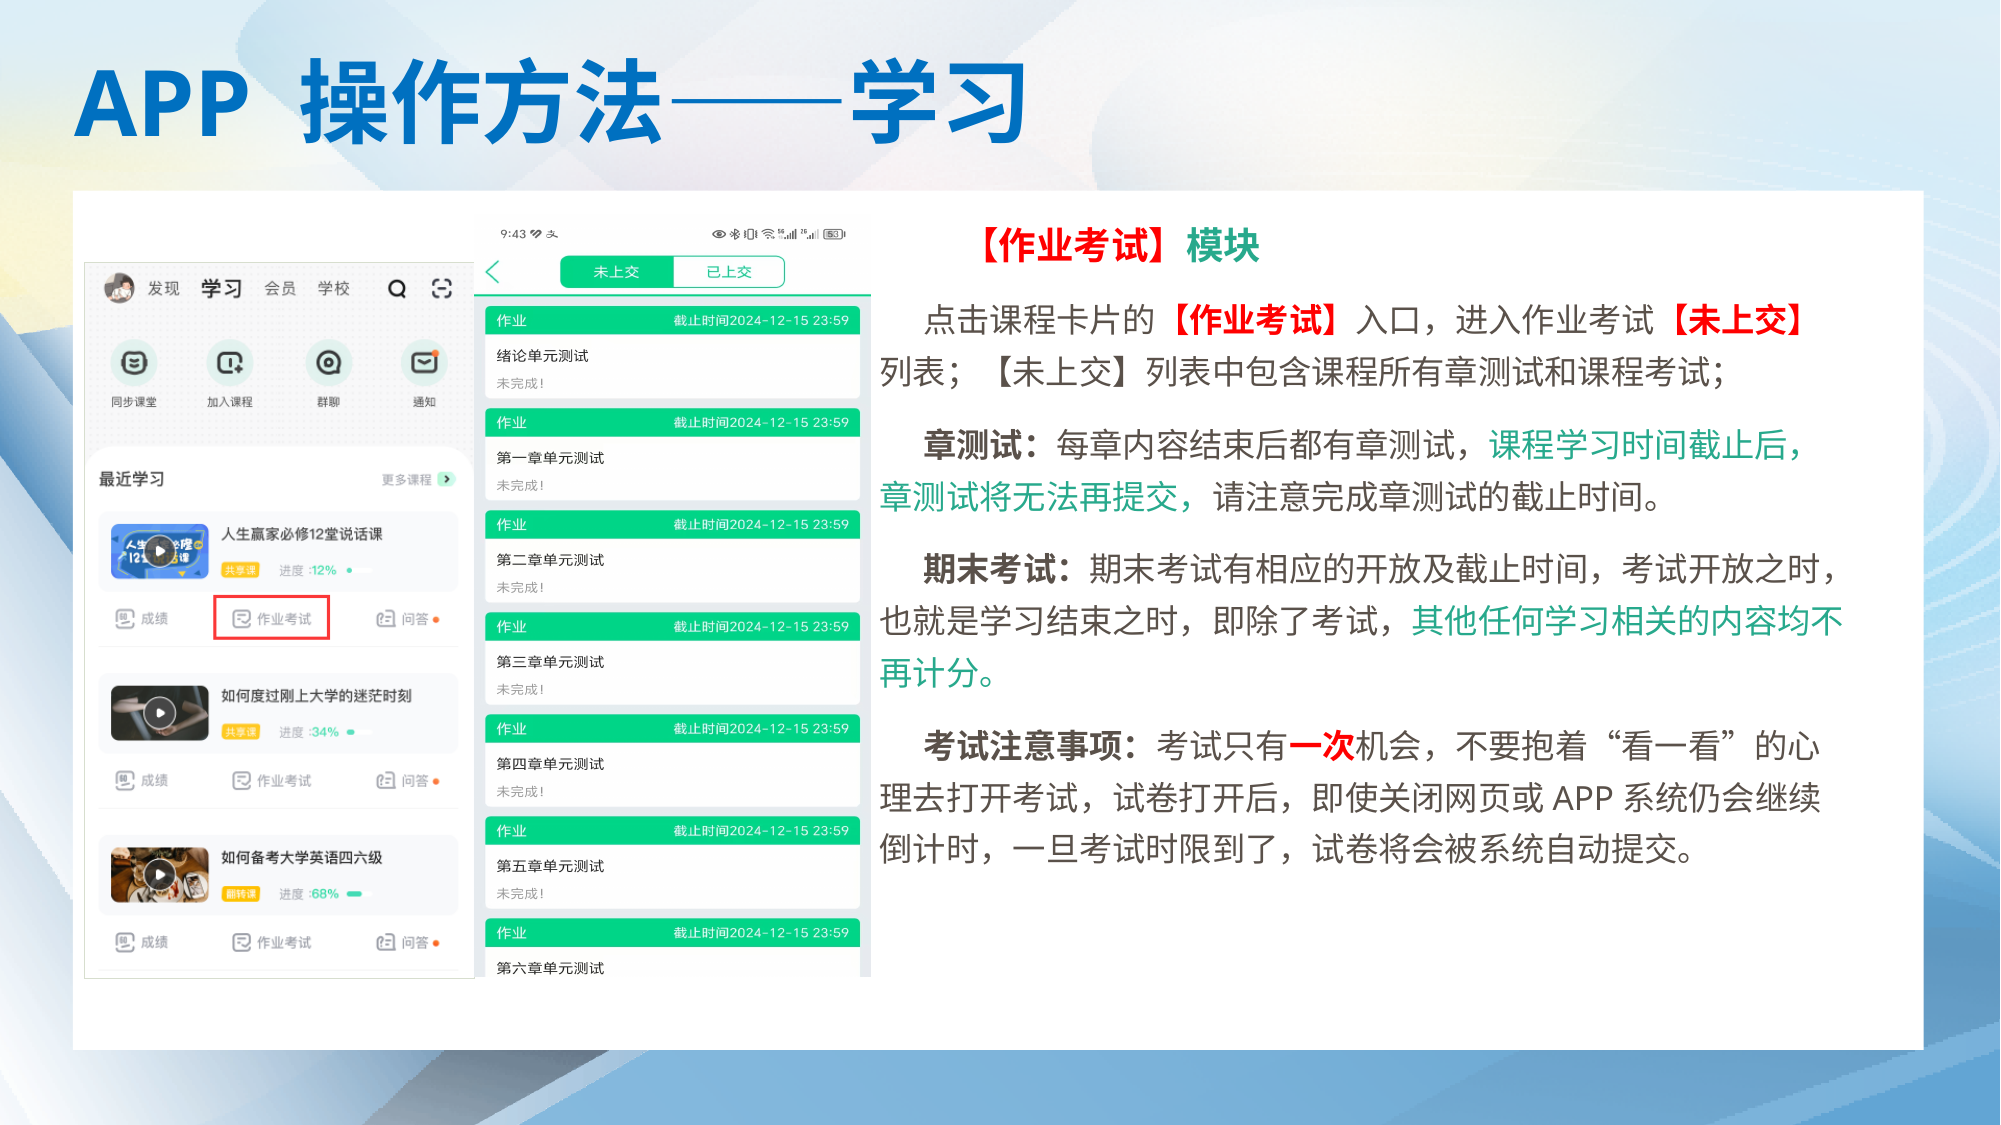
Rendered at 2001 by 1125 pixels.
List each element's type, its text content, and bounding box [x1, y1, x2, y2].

text_box 【作业考试】模块 点击课程卡片的【作业考试】入口，进入作业考试【未上交】列表；【未上交】列表中包含课程所有章测试和课程考试； 章测试：每章内容结束后都有章测试，课程学习时间截止后，章测试将无法再提交，请注意完成章测试的截止时间。 期末考试：期末考试有相应的开放及截止时间，考试开放之时，也就是学习结束之时，即除了考试，其他任何学习相关的内容均不再计分。 考试注意事项：考试只有一次机会，不要抱着“看一看”的心理去打开考试，试卷打开后，即使关闭网页或APP系统仍会继续倒计时，一旦考试时限到了，试卷将会被系统自动提交。 [871, 214, 1865, 949]
text_box [72, 190, 1925, 1051]
picture [0, 0, 2000, 1125]
text_box APP 操作方法——学习 [59, 37, 1080, 163]
